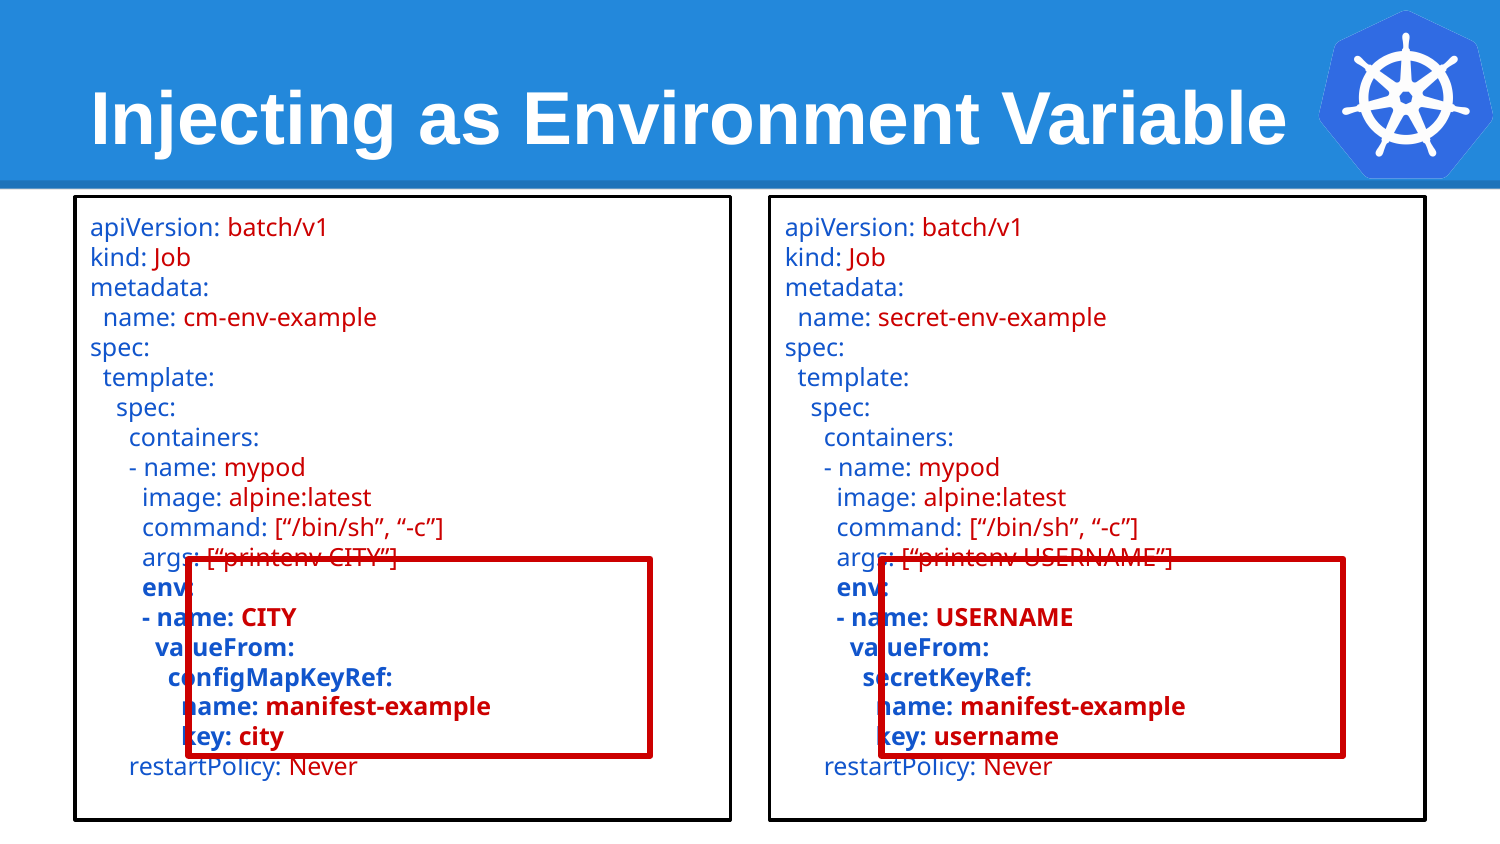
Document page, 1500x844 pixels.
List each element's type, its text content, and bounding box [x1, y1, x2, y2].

text_box [881, 558, 1344, 756]
title Injecting as Environment Variable [75, 33, 1425, 175]
picture [1318, 7, 1494, 182]
list apiVersion: batch/v1 kind: Job metadata: name: cm-env-example spec: template: spec: containers: - name: mypod image: alpine:latest command: [“/bin/sh”, “-c”] args: [“printenv CITY”] env: - name: CITY valueFrom: configMapKeyRef: name: manifest-example key: city restartPolicy: Never [75, 196, 731, 821]
text_box [188, 558, 651, 756]
list apiVersion: batch/v1 kind: Job metadata: name: secret-env-example spec: template: spec: containers: - name: mypod image: alpine:latest command: [“/bin/sh”, “-c”] args: [“printenv USERNAME”] env: - name: USERNAME valueFrom: secretKeyRef: name: manifest-example key: username restartPolicy: Never [769, 196, 1425, 821]
